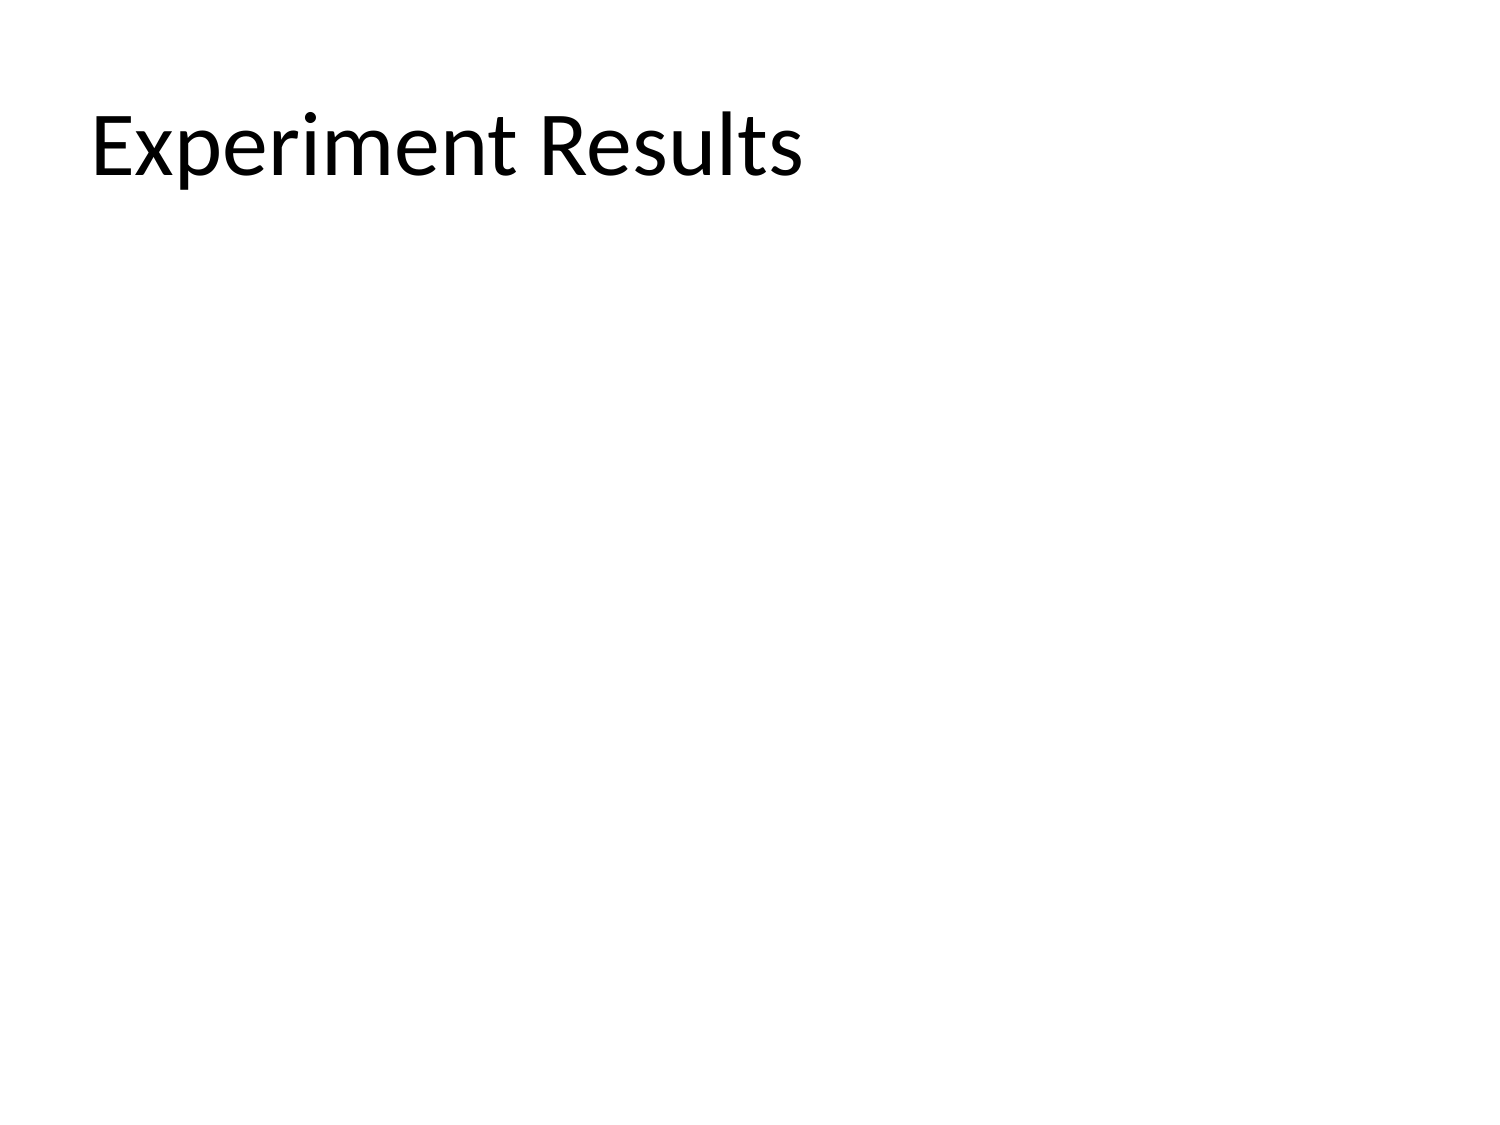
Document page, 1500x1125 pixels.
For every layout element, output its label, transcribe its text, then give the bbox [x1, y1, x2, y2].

title Experiment Results [74, 44, 1426, 233]
